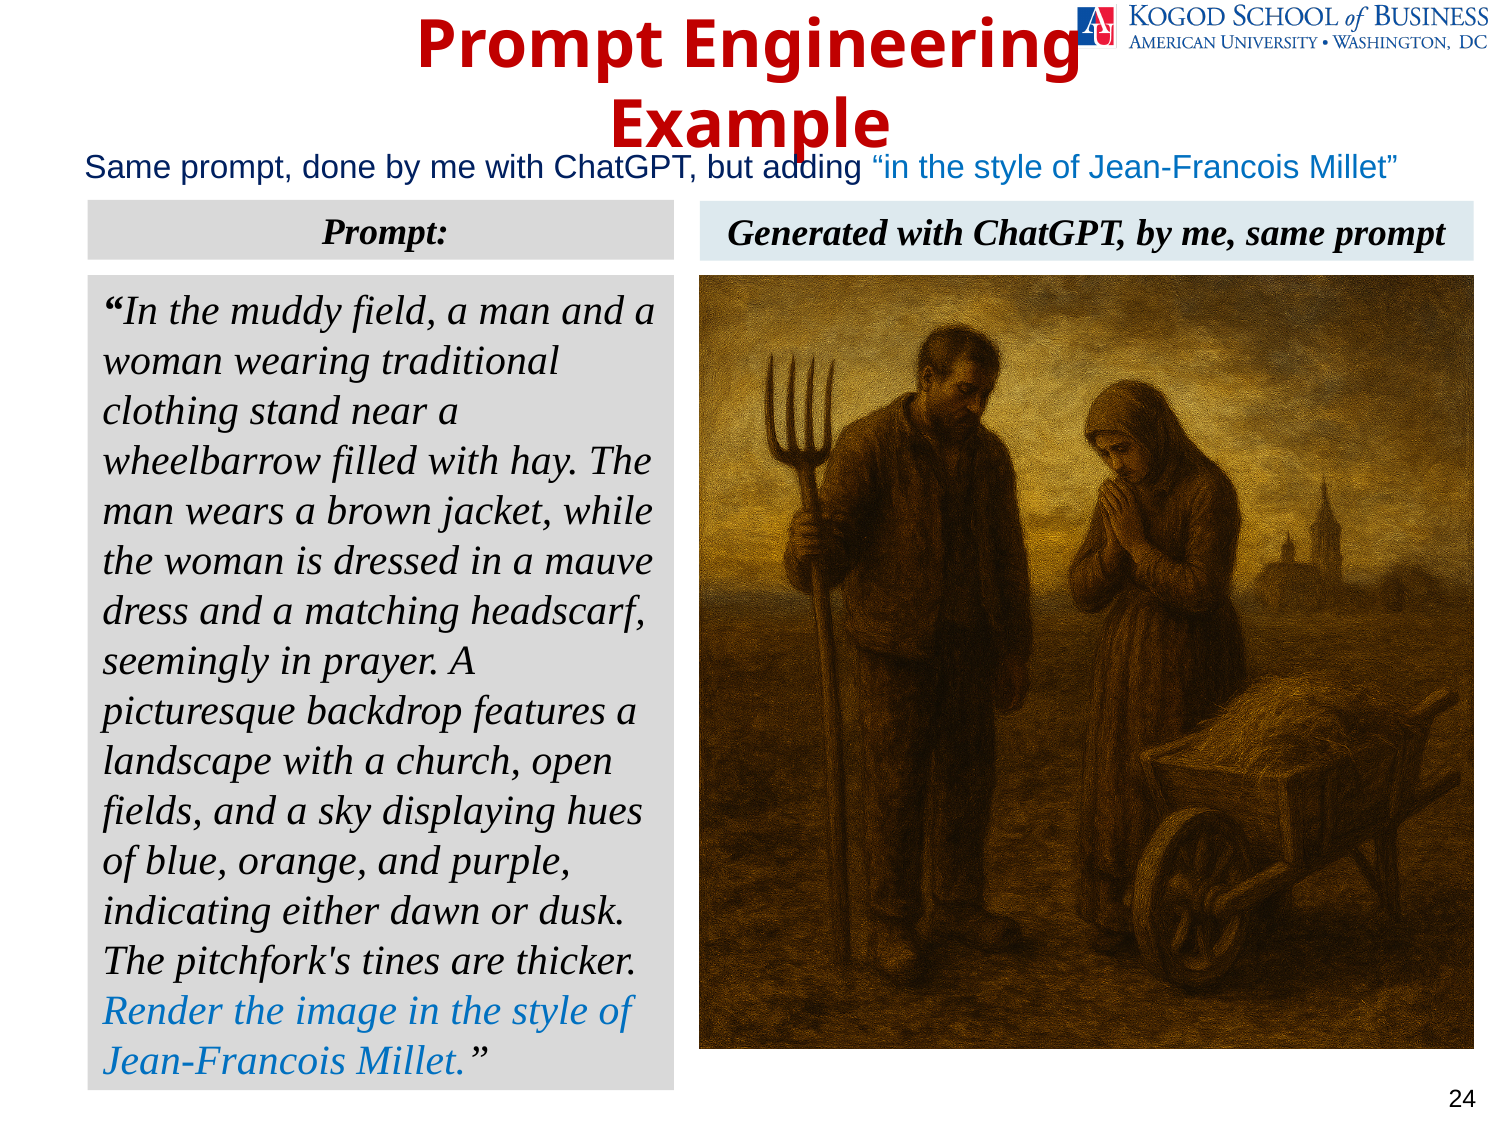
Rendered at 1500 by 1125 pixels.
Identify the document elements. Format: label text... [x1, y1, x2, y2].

text_box 24 [1424, 1074, 1500, 1113]
picture [699, 274, 1474, 1050]
text_box Same prompt, done by me with ChatGPT, but adding “in the style of Jean-Francois Millet” [50, 137, 1450, 207]
picture [1074, 4, 1488, 50]
title Prompt Engineering Example [267, 24, 1233, 137]
text_box Generated with ChatGPT, by me, same prompt [699, 200, 1474, 261]
text_box Prompt: [87, 199, 674, 260]
text_box “In the muddy field, a man and a woman wearing traditional clothing stand near a wheelbarrow filled with hay. The man wears a brown jacket, while the woman is dressed in a mauve dress and a matching headscarf, seemingly in prayer. A picturesque backdrop features a landscape with a church, open fields, and a sky displaying hues of blue, orange, and purple, indicating either dawn or dusk. The pitchfork's tines are thicker. Render the image in the style of Jean-Francois Millet.” [87, 275, 674, 1091]
